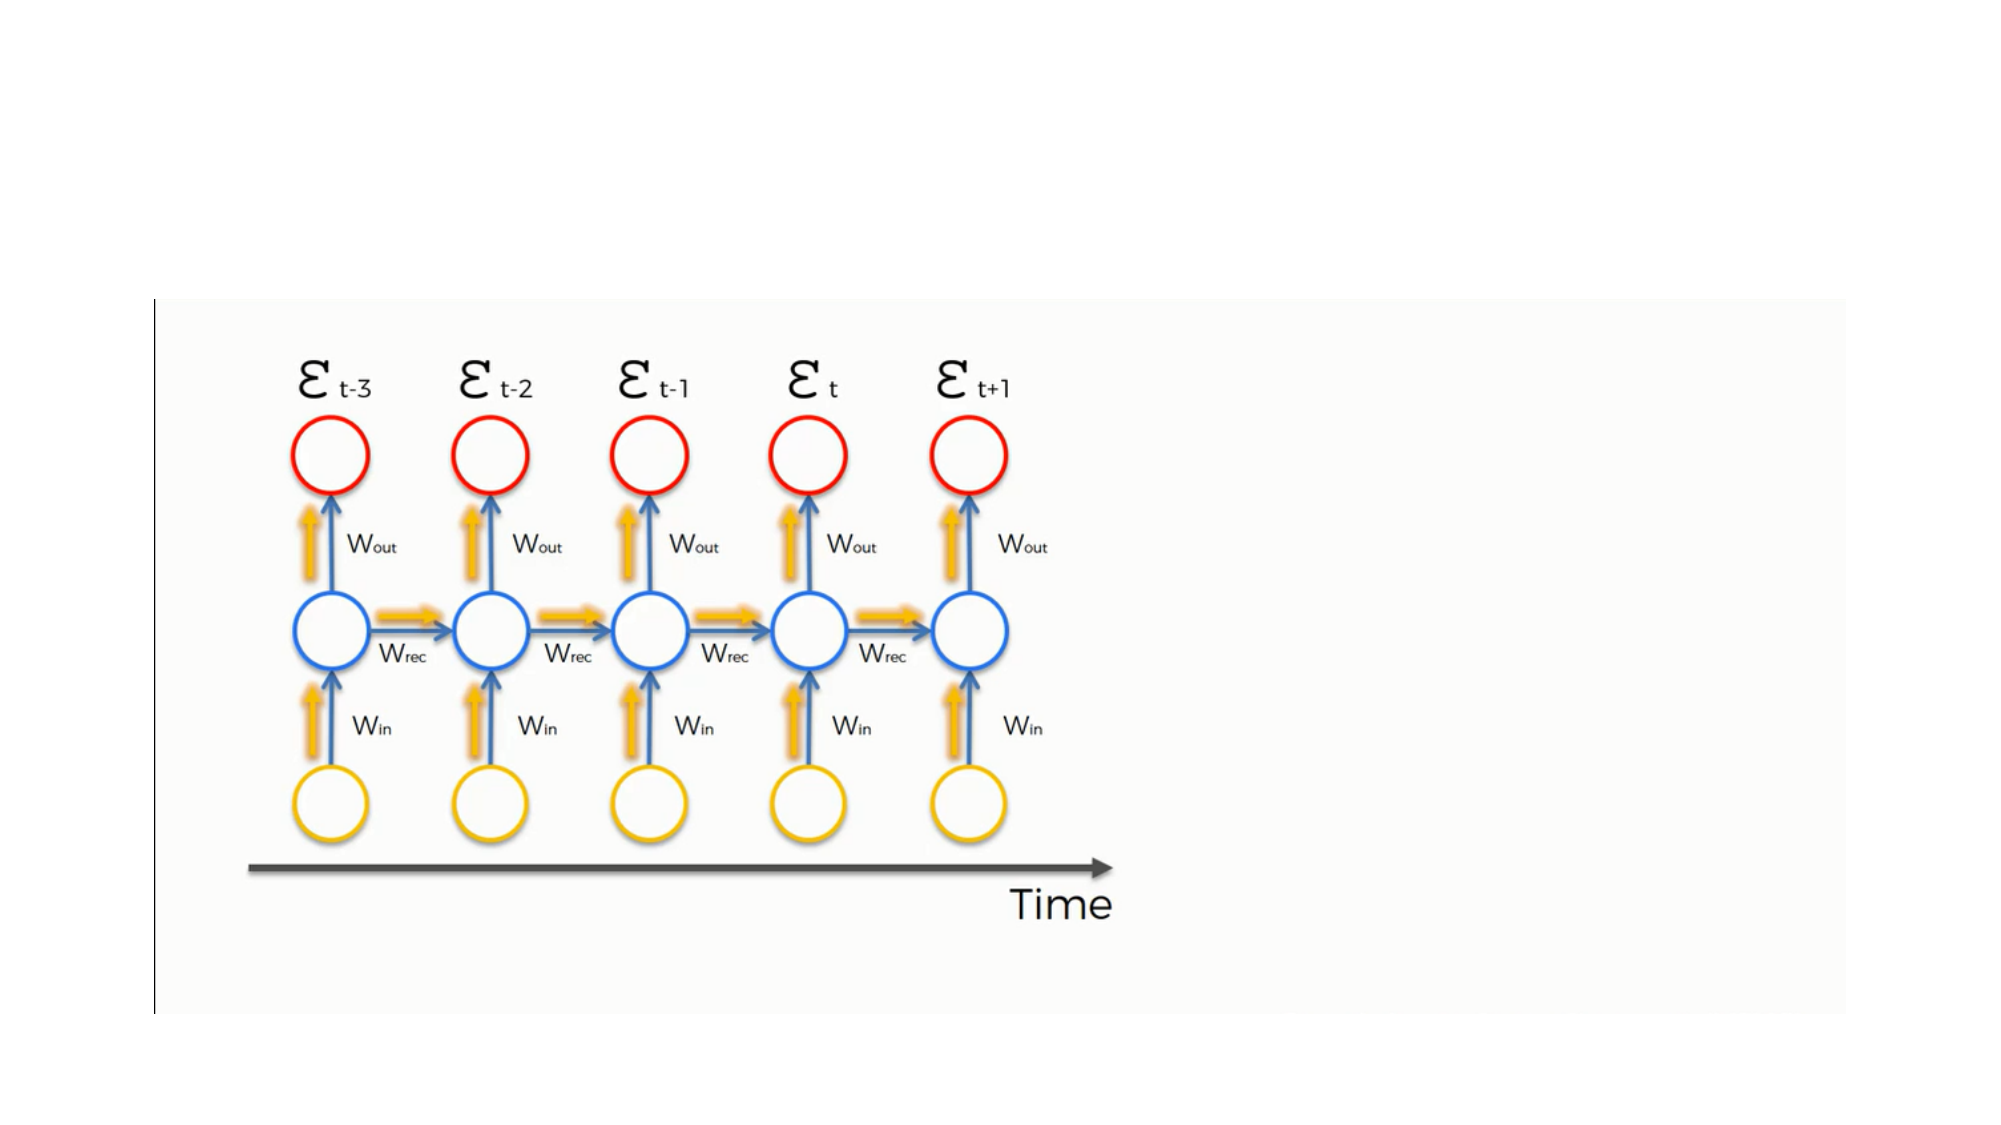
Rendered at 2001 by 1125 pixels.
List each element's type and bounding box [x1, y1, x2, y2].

list [154, 299, 1846, 1014]
